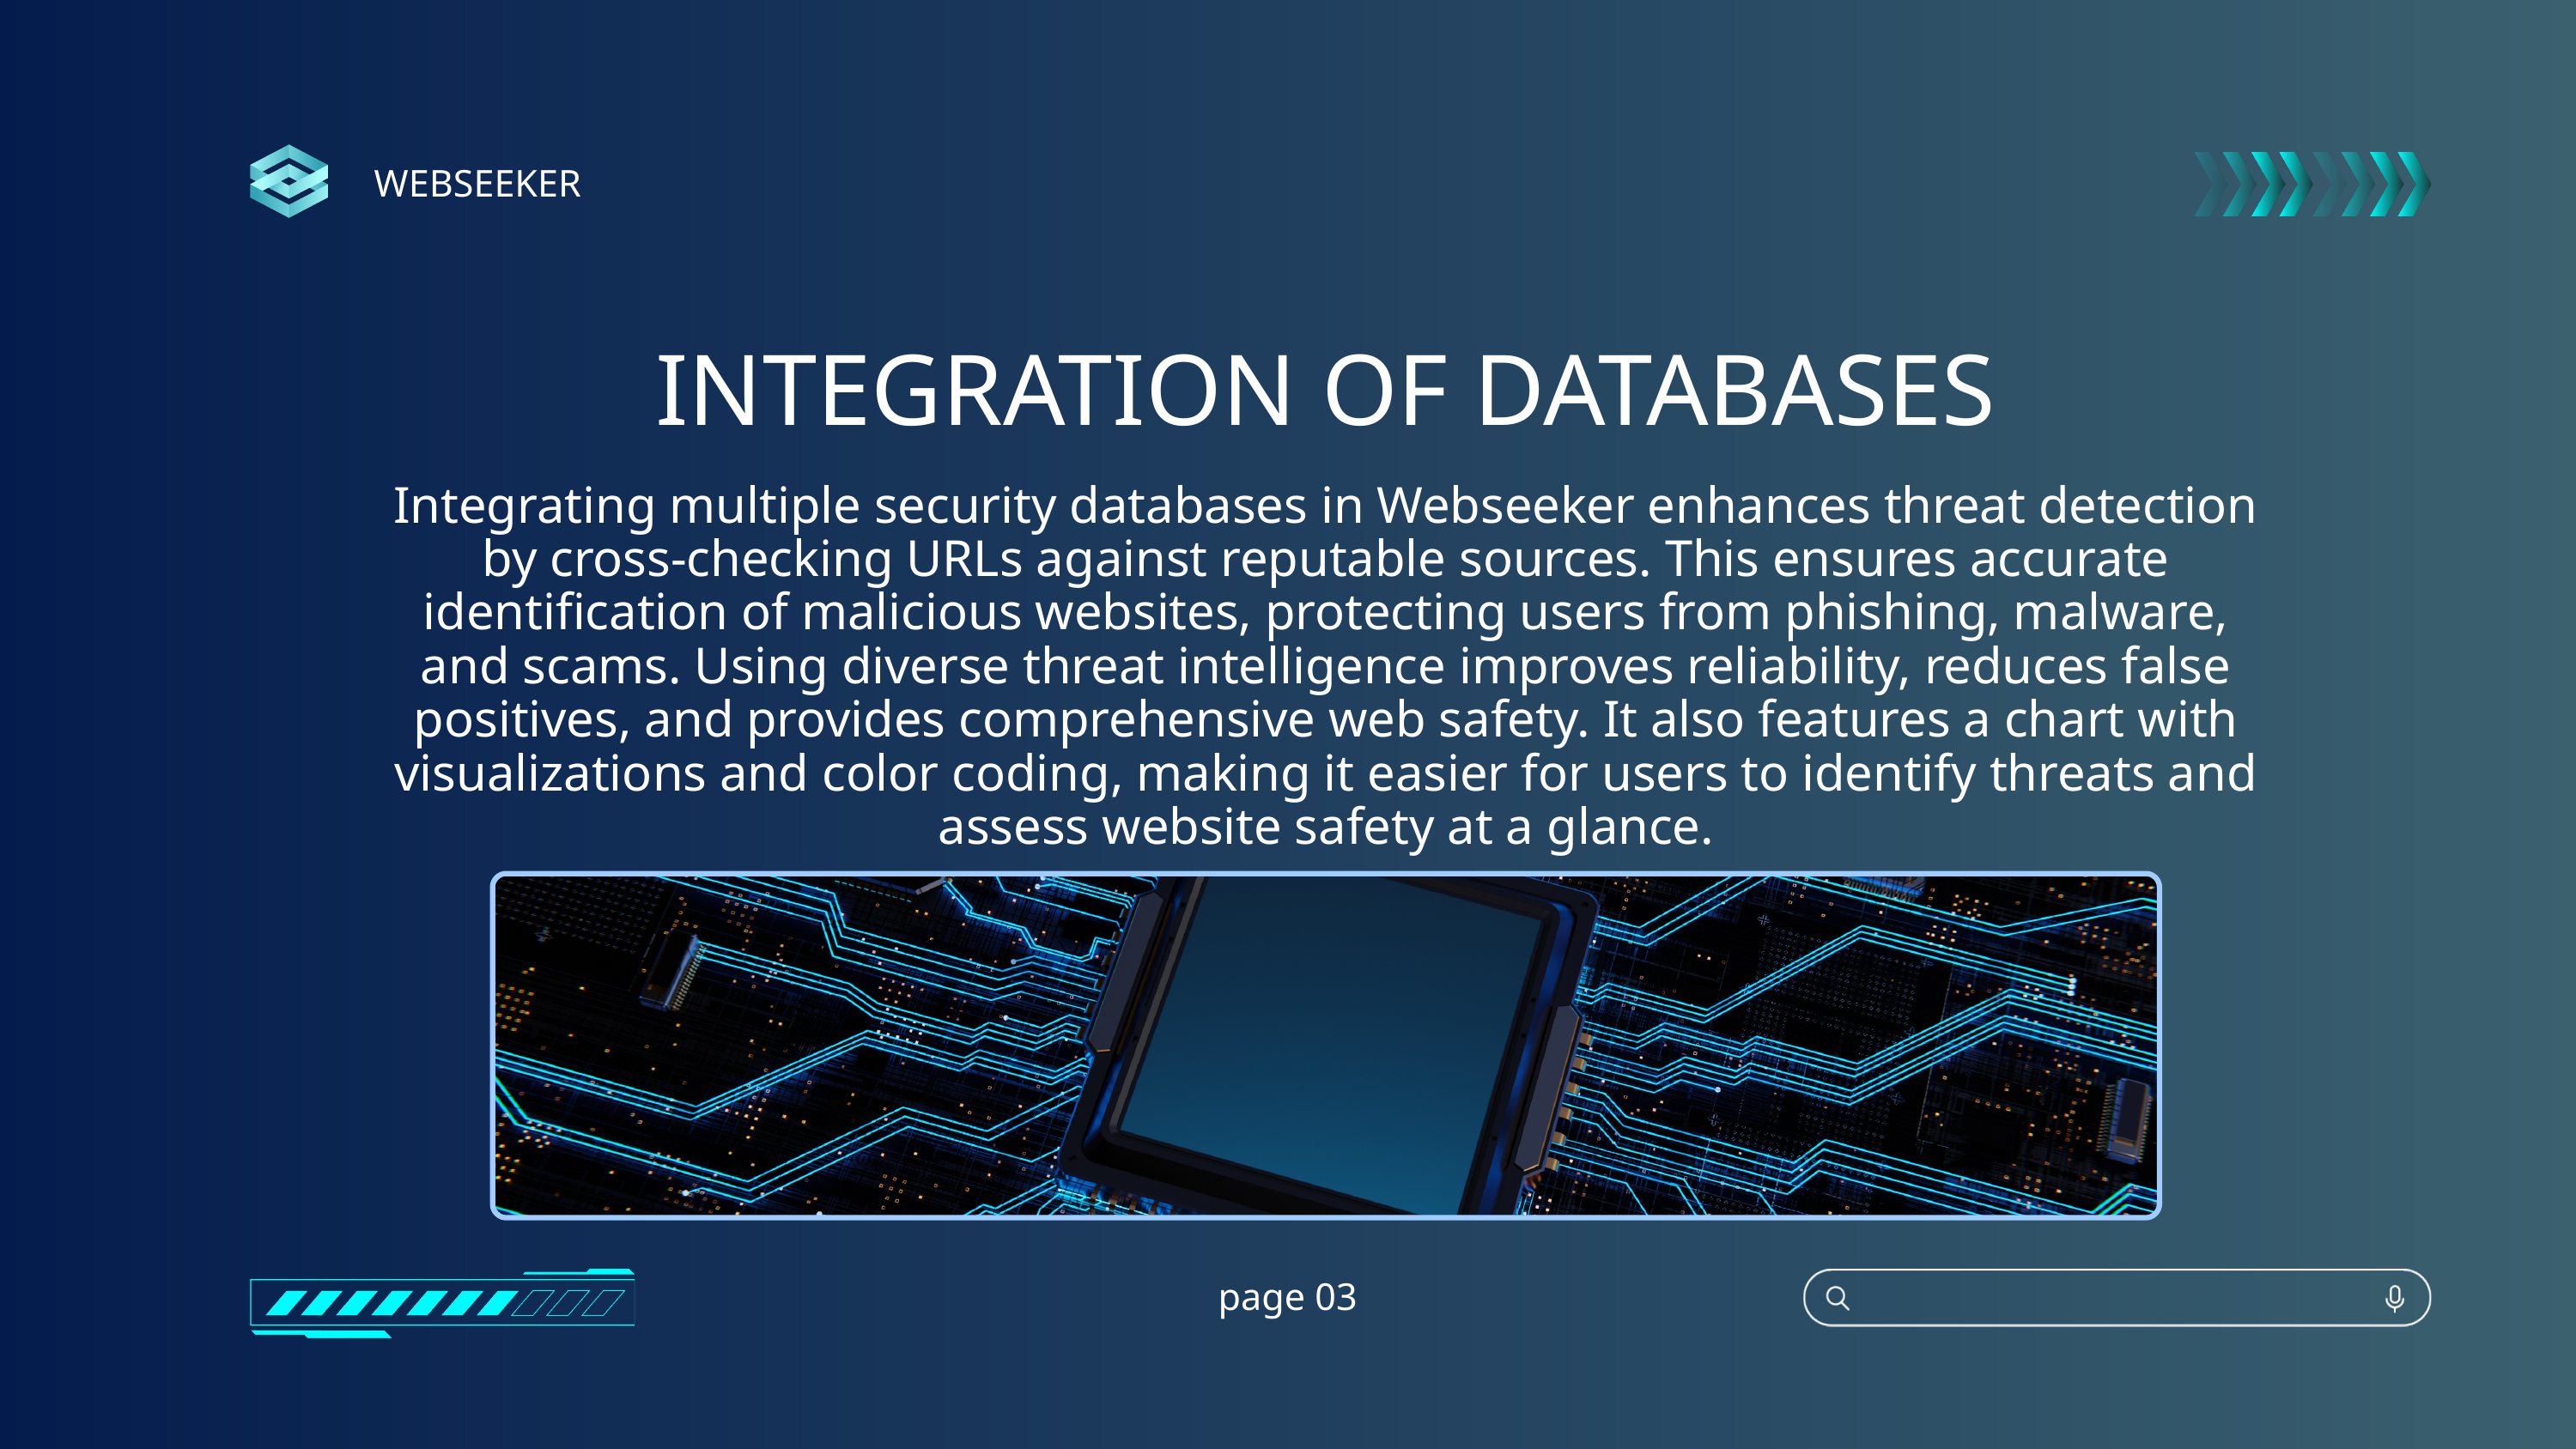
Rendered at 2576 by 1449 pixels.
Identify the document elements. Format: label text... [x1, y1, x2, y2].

text_box [2194, 152, 2313, 216]
text_box [250, 144, 328, 218]
text_box [1803, 1269, 2432, 1327]
text_box WEBSEEKER [374, 164, 702, 204]
text_box Integrating multiple security databases in Webseeker enhances threat detection by cross-checking URLs against reputable sources. This ensures accurate identification of malicious websites, protecting users from phishing, malware, and scams. Using diverse threat intelligence improves reliability, reduces false positives, and provides comprehensive web safety. It also features a chart with visualizations and color coding, making it easier for users to identify threats and assess website safety at a glance. [379, 479, 2273, 908]
text_box [250, 1269, 635, 1338]
text_box page 03 [1124, 1277, 1452, 1319]
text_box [492, 873, 2160, 1218]
text_box INTEGRATION OF DATABASES [266, 321, 2386, 445]
text_box [2313, 152, 2432, 216]
